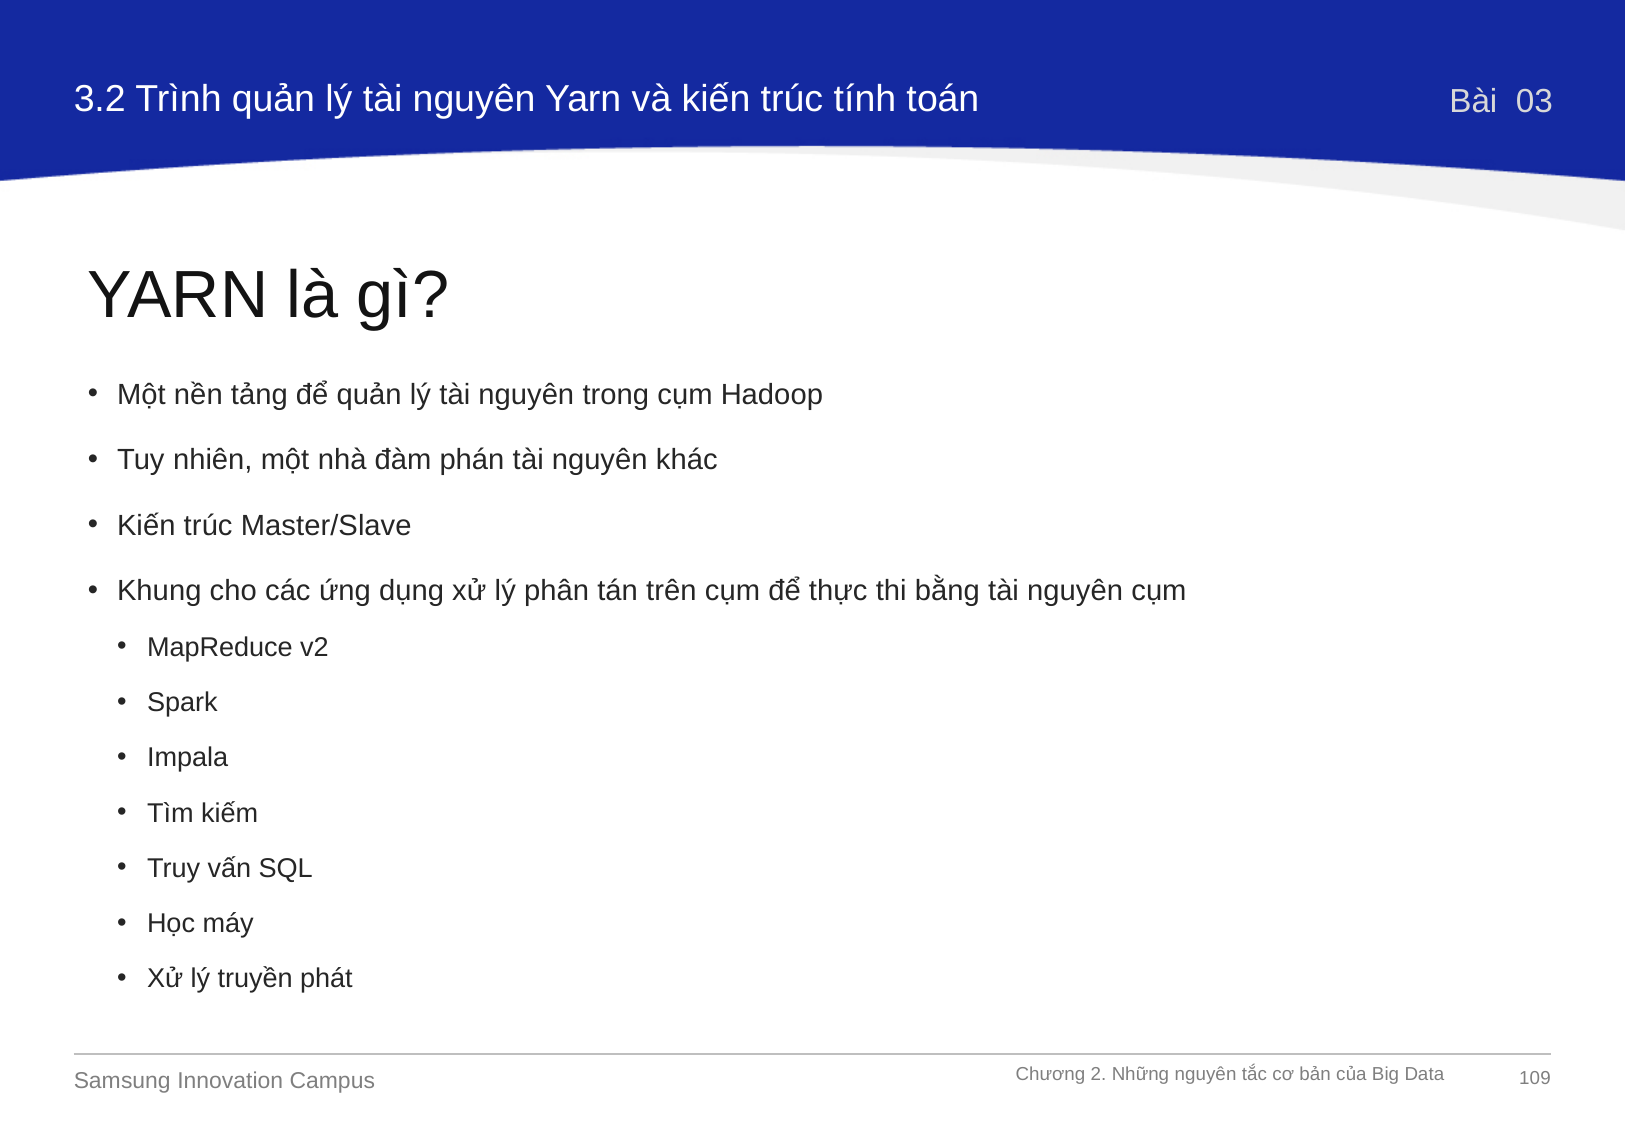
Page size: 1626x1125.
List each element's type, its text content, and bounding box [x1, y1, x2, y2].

list YARN là gì? [87, 249, 1531, 331]
list Một nền tảng để quản lý tài nguyên trong cụm Hadoop Tuy nhiên, một nhà đàm phán tài nguyên khác Kiến trúc Master/Slave Khung cho các ứng dụng xử lý phân tán trên cụm để thực thi bằng tài nguyên cụm MapReduce v2 Spark Impala Tìm kiếm Truy vấn SQL Học máy Xử lý truyền phát [87, 365, 1531, 516]
picture [0, 0, 1625, 1125]
list 3.2 Trình quản lý tài nguyên Yarn và kiến trúc tính toán [73, 73, 1308, 119]
list Bài 03 [1423, 79, 1554, 120]
